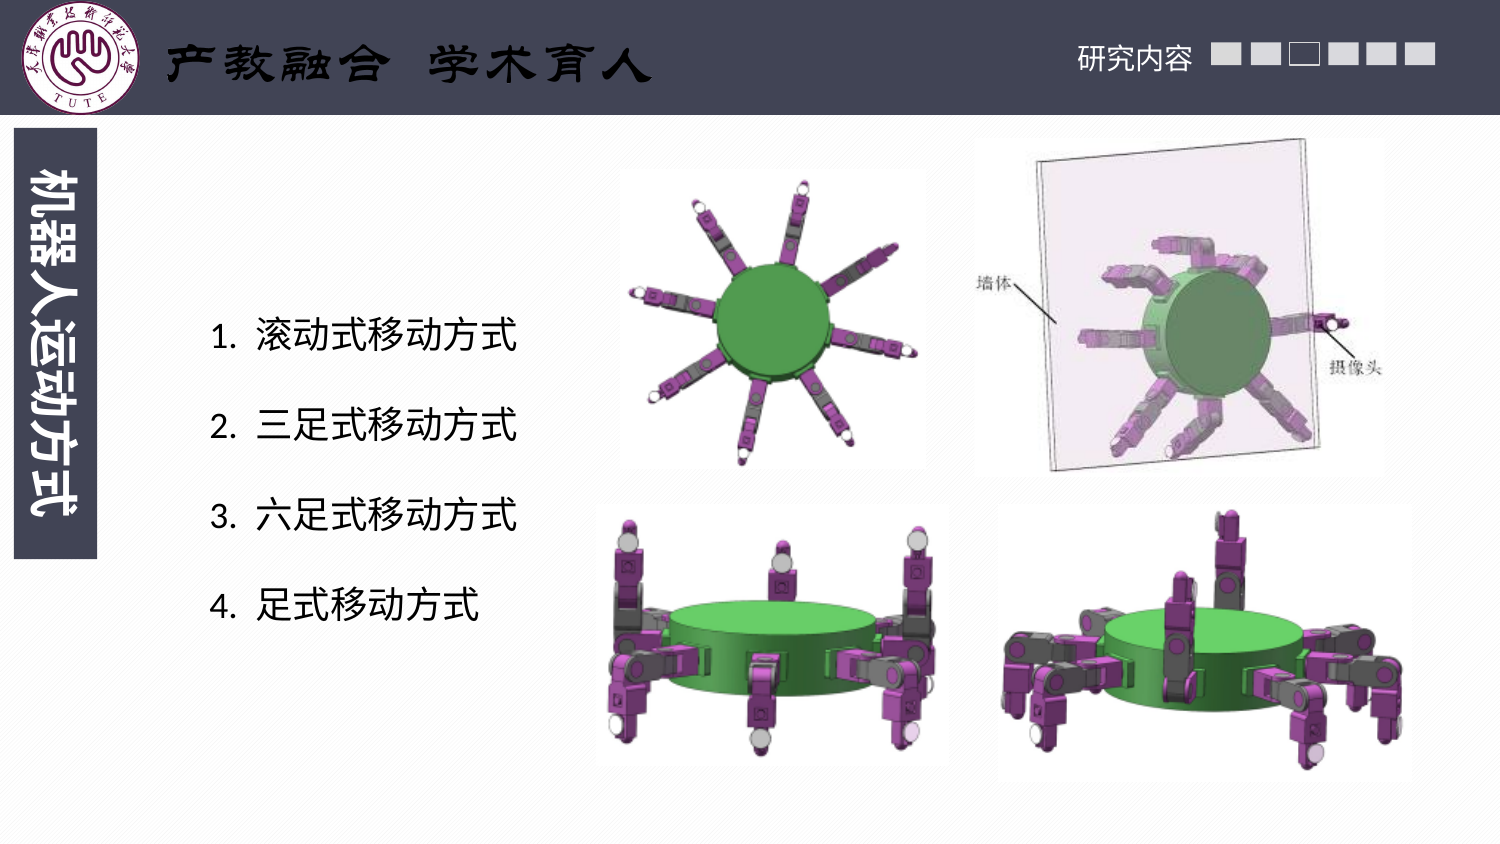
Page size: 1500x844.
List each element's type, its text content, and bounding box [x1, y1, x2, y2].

picture [1065, 31, 1207, 90]
text_box 1. 滚动式移动方式 2. 三足式移动方式 3. 六足式移动方式 4. 足式移动方式 [194, 303, 543, 634]
picture [997, 504, 1412, 783]
picture [974, 138, 1385, 477]
picture [596, 504, 949, 767]
text_box [12, 134, 99, 561]
picture [13, 0, 664, 129]
text_box 机器人运动方式 [13, 162, 97, 525]
picture [619, 169, 927, 469]
